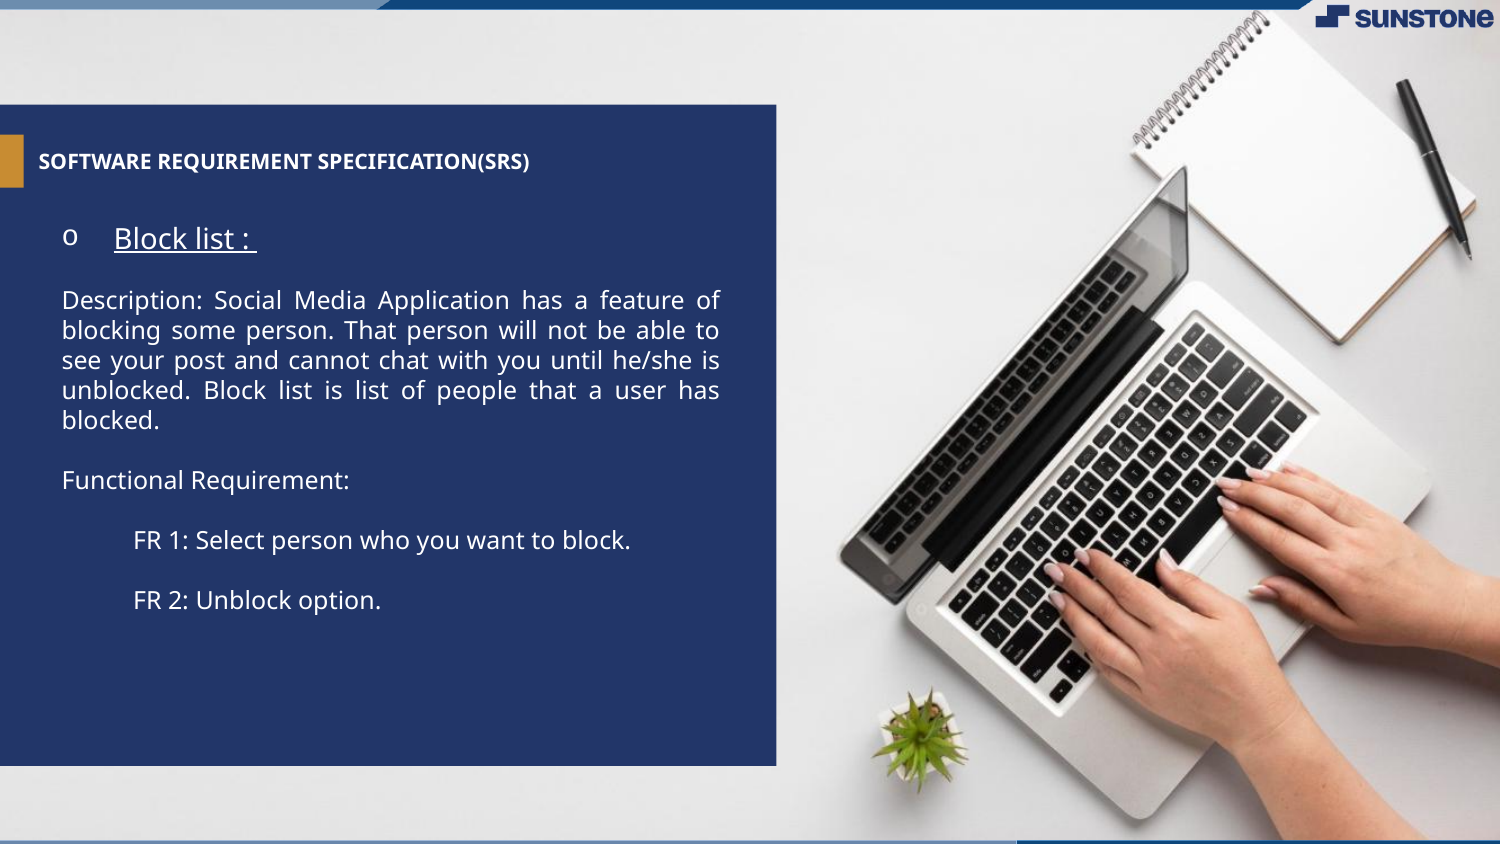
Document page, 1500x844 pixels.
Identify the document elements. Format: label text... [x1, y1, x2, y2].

title SOFTWARE REQUIREMENT SPECIFICATION(SRS) [23, 132, 585, 190]
list Block list : Description: Social Media Application has a feature of blocking some person. That person will not be able to see your post and cannot chat with you until he/she is unblocked. Block list is list of people that a user has blocked. Functional Requirement: FR 1: Select person who you want to block. FR 2: Unblock option. [23, 212, 737, 711]
picture [0, 0, 1500, 844]
